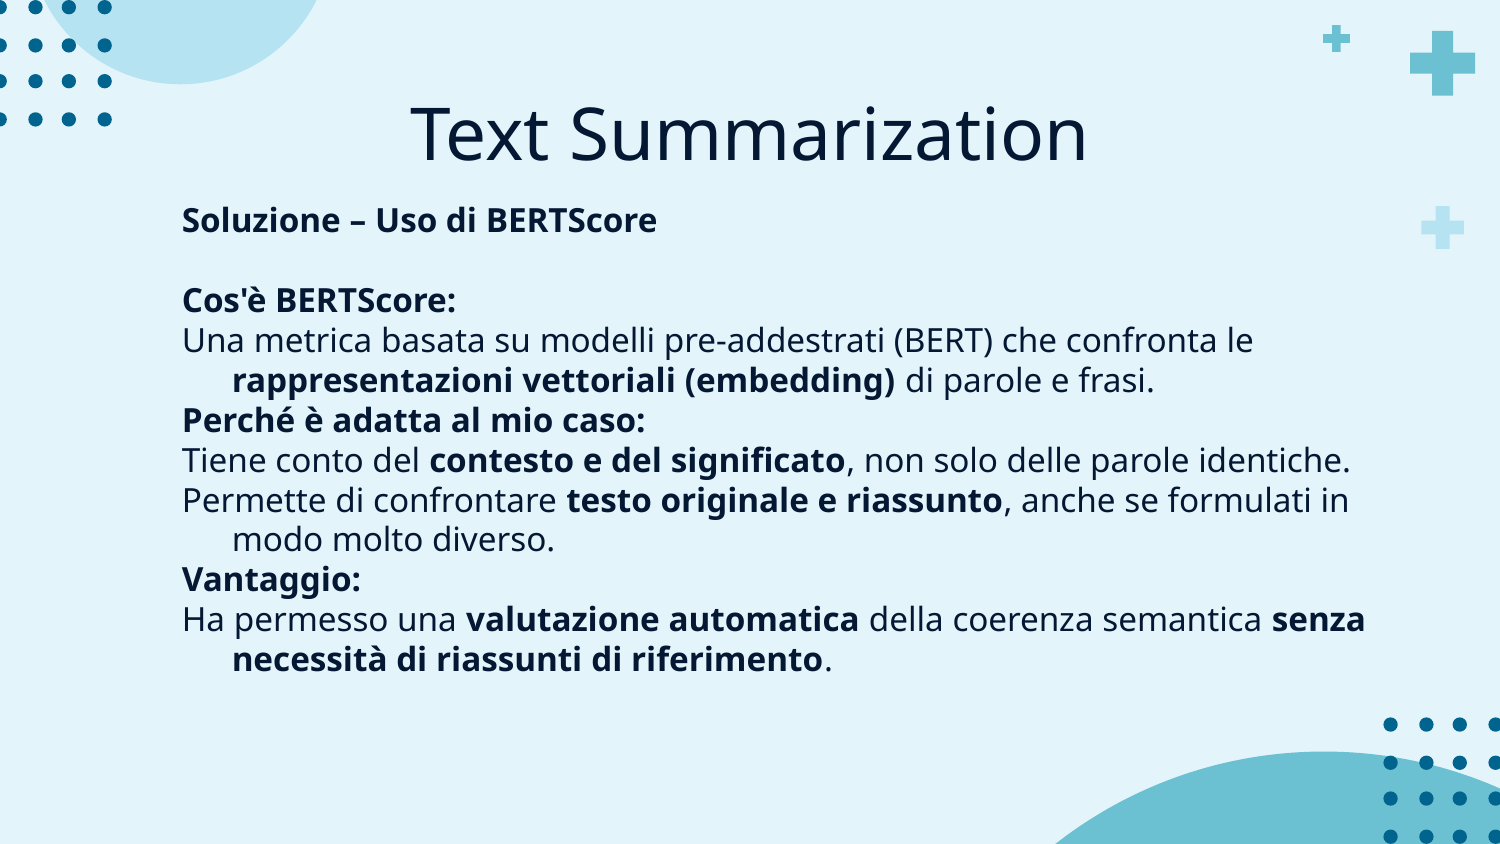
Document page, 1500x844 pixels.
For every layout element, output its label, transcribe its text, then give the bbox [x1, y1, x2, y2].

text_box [1382, 717, 1500, 844]
text_box [1055, 771, 1377, 844]
title Text Summarization [118, 72, 1382, 167]
subtitle Soluzione – Uso di BERTScore Cos'è BERTScore: Una metrica basata su modelli pre-addestrati (BERT) che confronta le rappresentazioni vettoriali (embedding) di parole e frasi. Perché è adatta al mio caso: Tiene conto del contesto e del significato, non solo delle parole identiche. Permette di confrontare testo originale e riassunto, anche se formulati in modo molto diverso. Vantaggio: Ha permesso una valutazione automatica della coerenza semantica senza necessità di riassunti di riferimento. [141, 191, 1453, 771]
